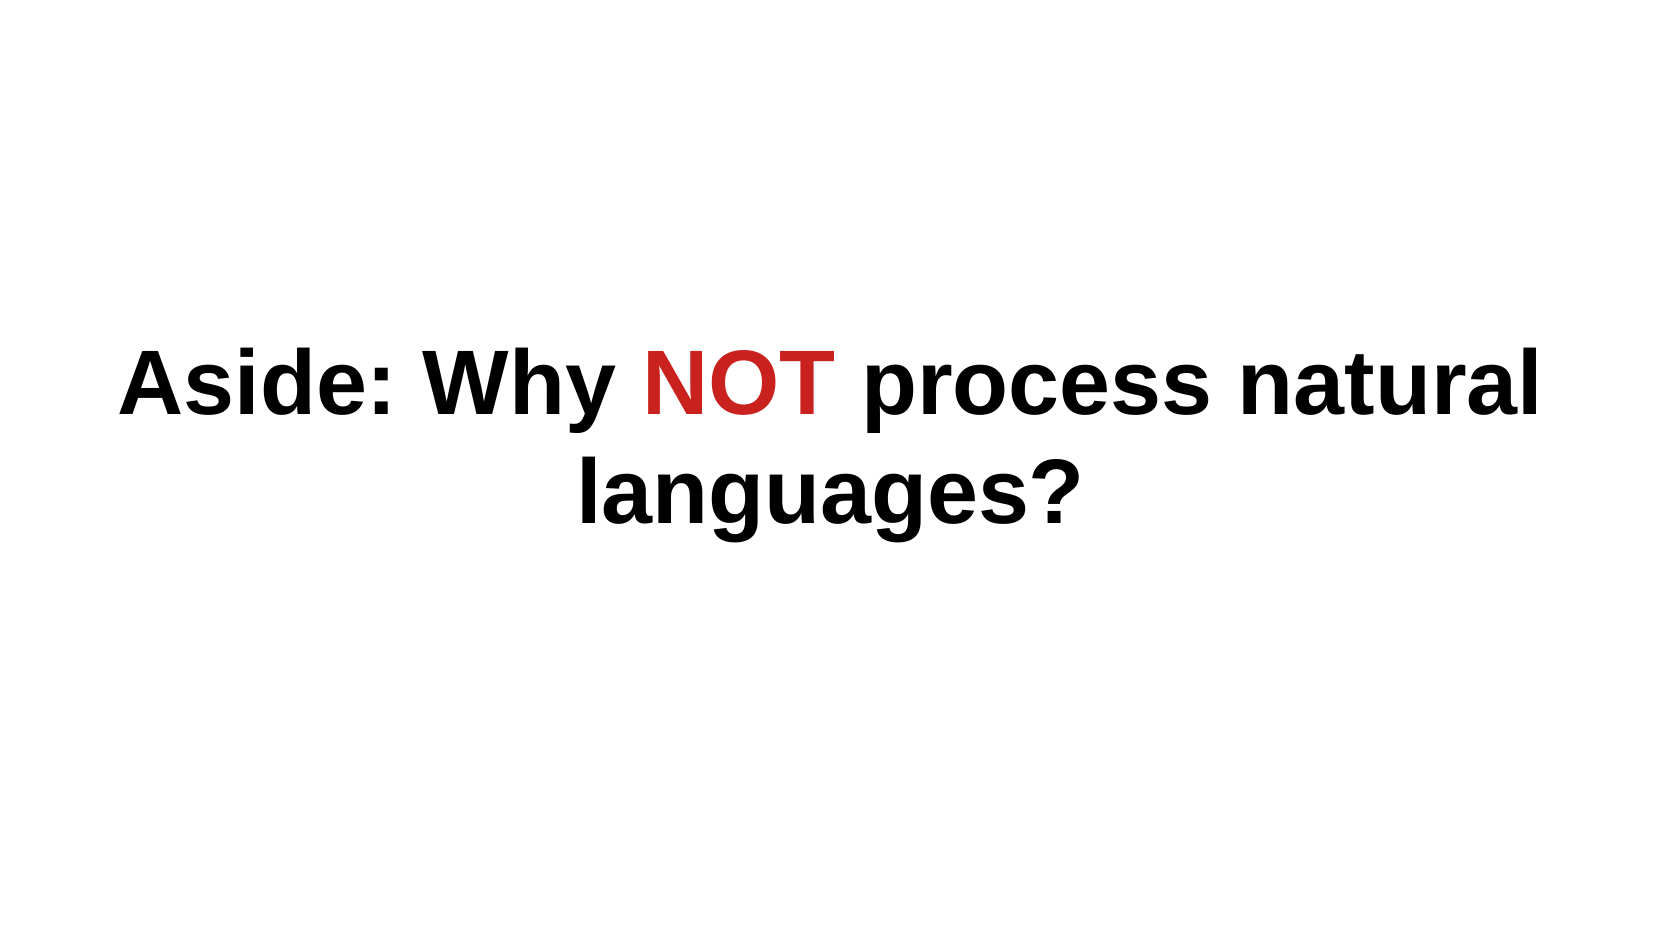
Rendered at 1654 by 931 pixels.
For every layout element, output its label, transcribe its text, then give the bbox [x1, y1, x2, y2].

text_box Aside: Why NOT process natural languages? [86, 329, 1575, 535]
